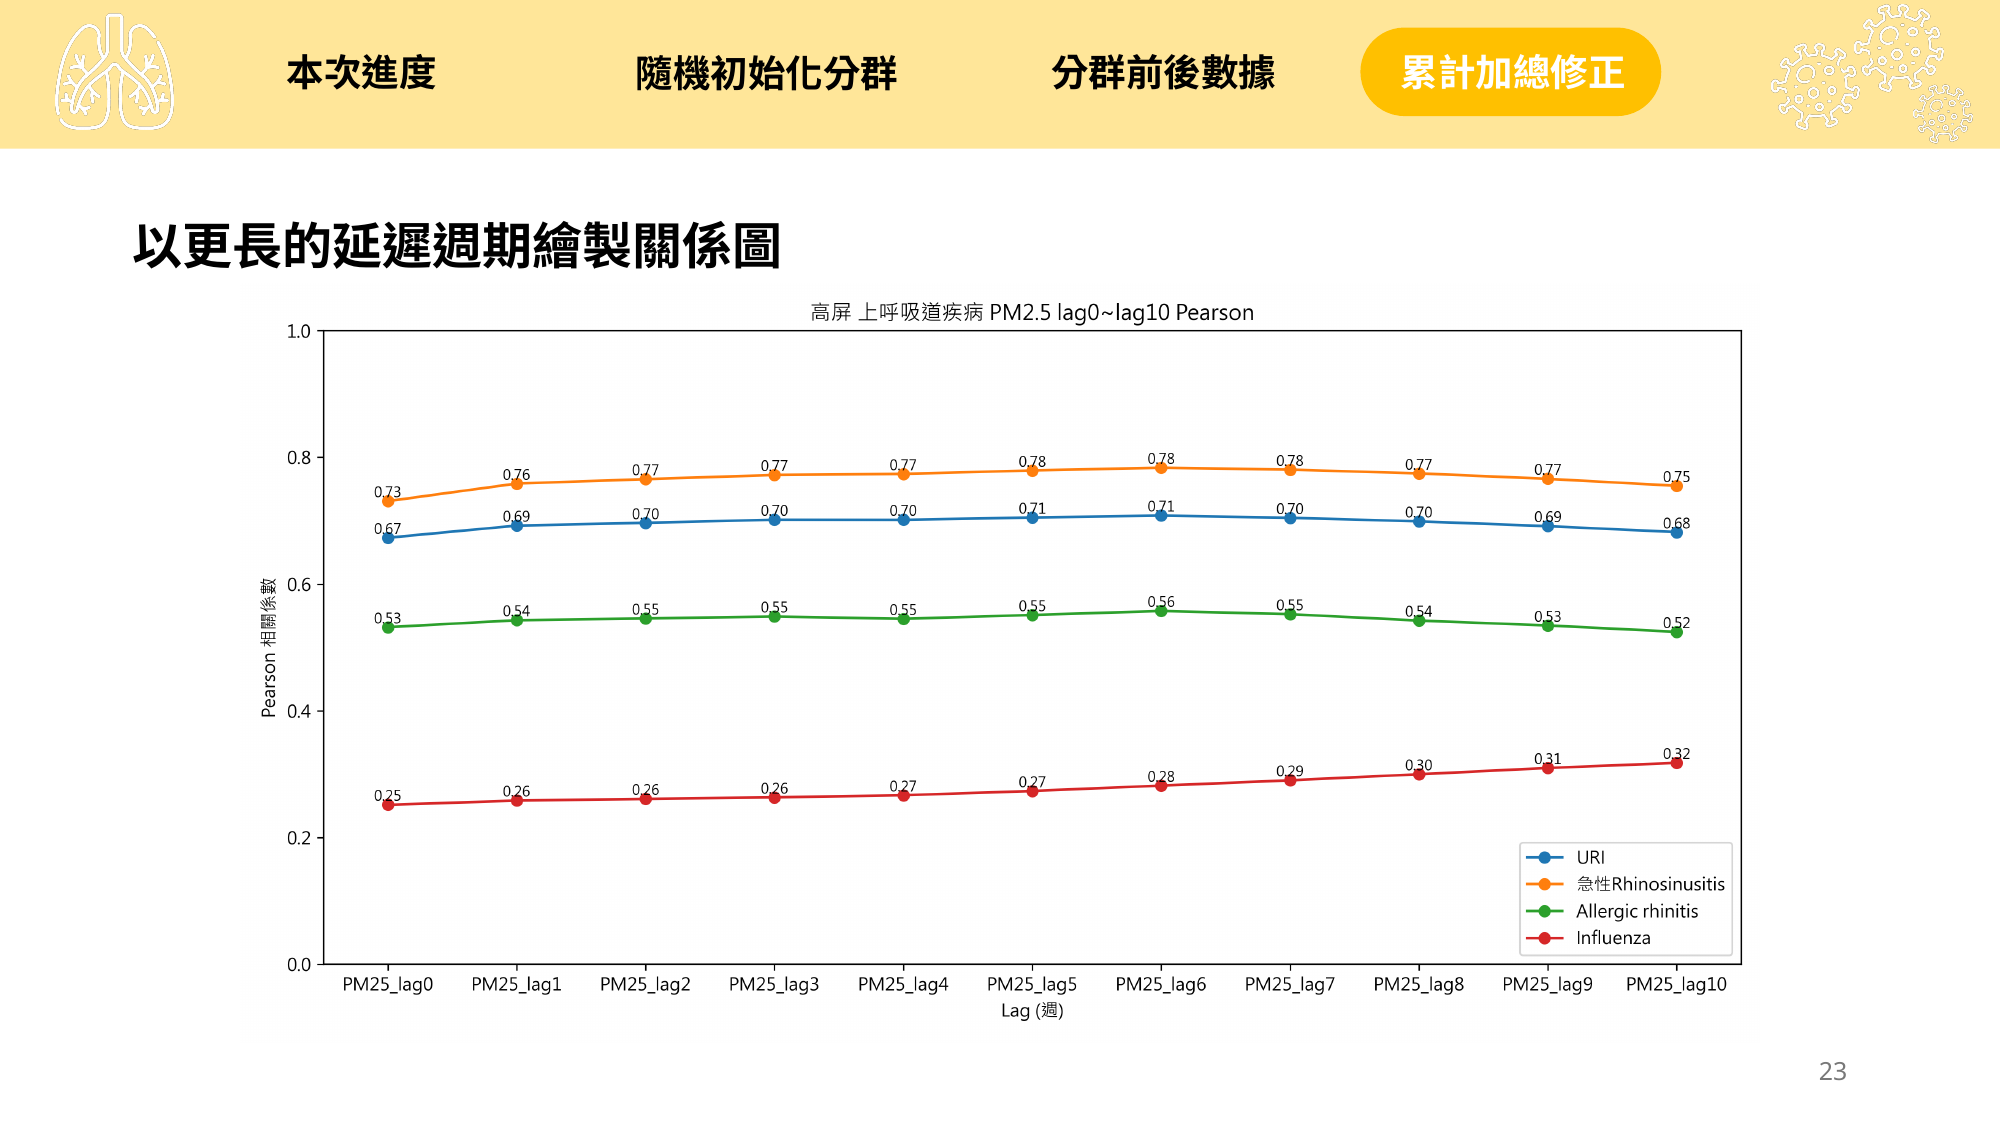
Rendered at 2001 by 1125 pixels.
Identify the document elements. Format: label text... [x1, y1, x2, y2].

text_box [1359, 26, 1662, 117]
text_box 以更長的延遲週期繪製關係圖 [117, 207, 798, 283]
text_box 本次進度 [271, 41, 452, 102]
picture [54, 12, 174, 132]
picture [1770, 2, 1974, 144]
picture [239, 282, 1760, 1044]
text_box [0, 0, 2000, 150]
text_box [1030, 27, 1298, 117]
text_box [583, 27, 948, 118]
slide_number 23 [1412, 1042, 1863, 1103]
